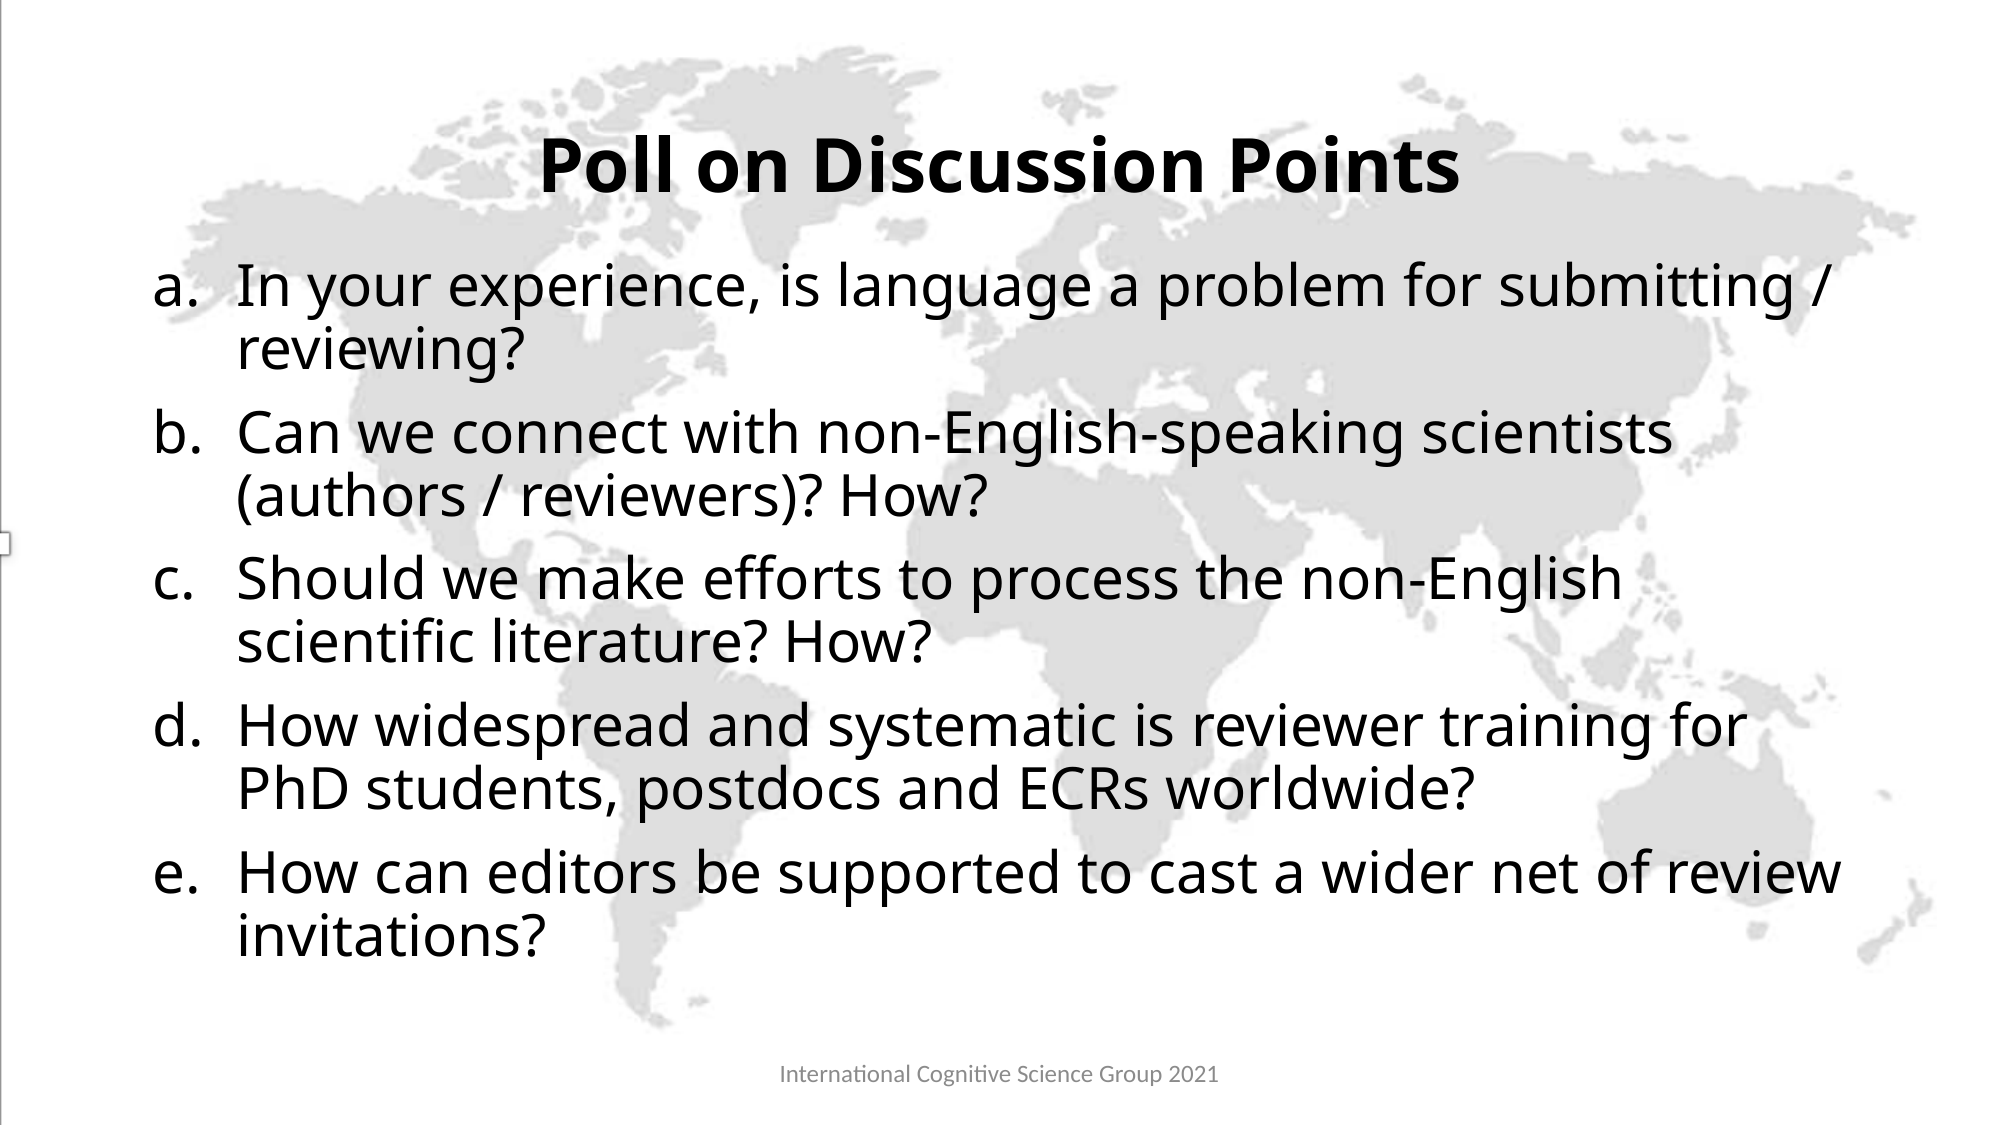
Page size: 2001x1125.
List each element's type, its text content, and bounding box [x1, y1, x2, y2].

list In your experience, is language a problem for submitting / reviewing? Can we connect with non-English-speaking scientists (authors / reviewers)? How? Should we make efforts to process the non-English scientific literature? How? How widespread and systematic is reviewer training for PhD students, postdocs and ECRs worldwide? How can editors be supported to cast a wider net of review invitations? [137, 248, 1863, 1045]
footer International Cognitive Science Group 2021 [662, 1042, 1338, 1103]
picture [0, 0, 2001, 1125]
title Poll on Discussion Points [137, 59, 1863, 248]
